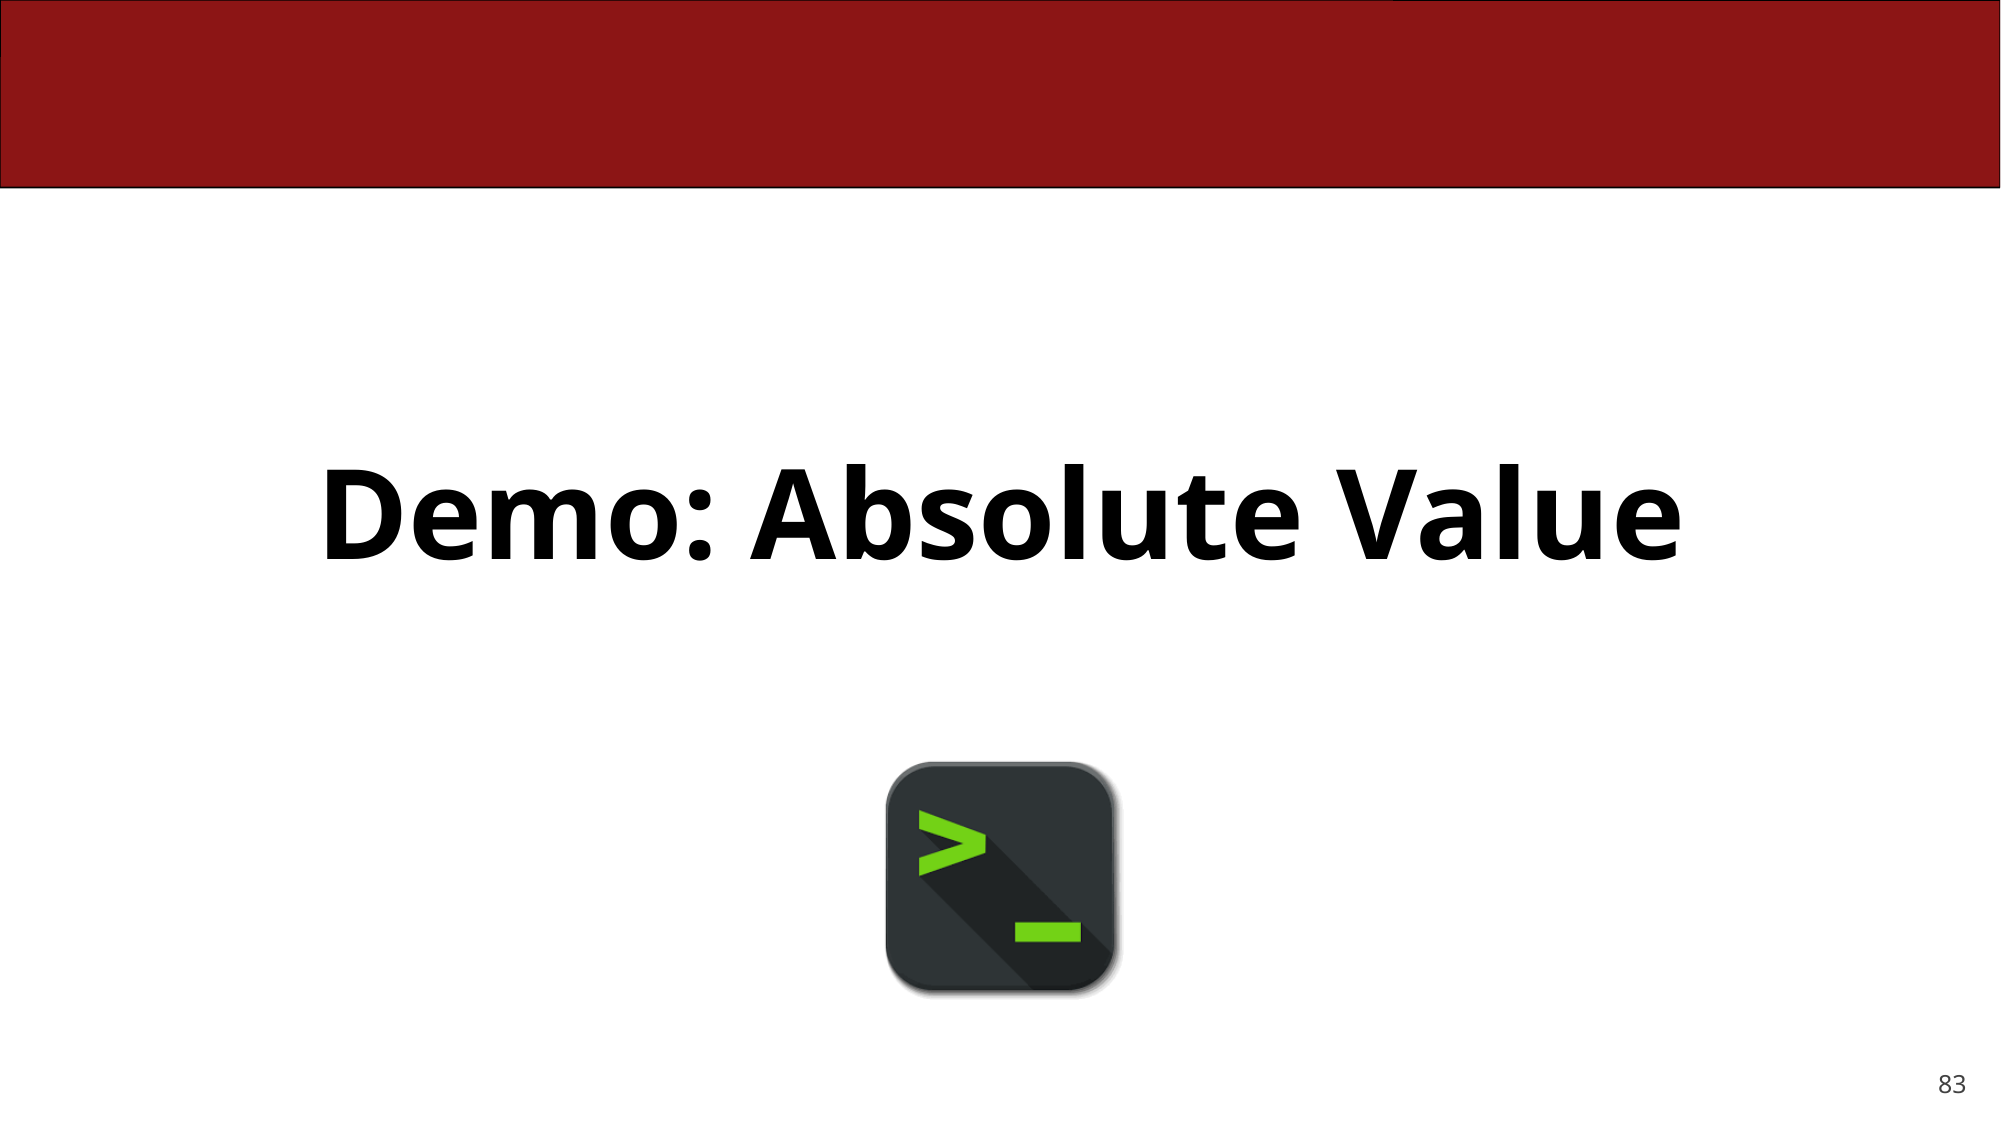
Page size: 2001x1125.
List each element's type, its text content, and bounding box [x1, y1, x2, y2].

picture [876, 752, 1124, 1000]
title Demo: Absolute Value [102, 284, 1900, 753]
